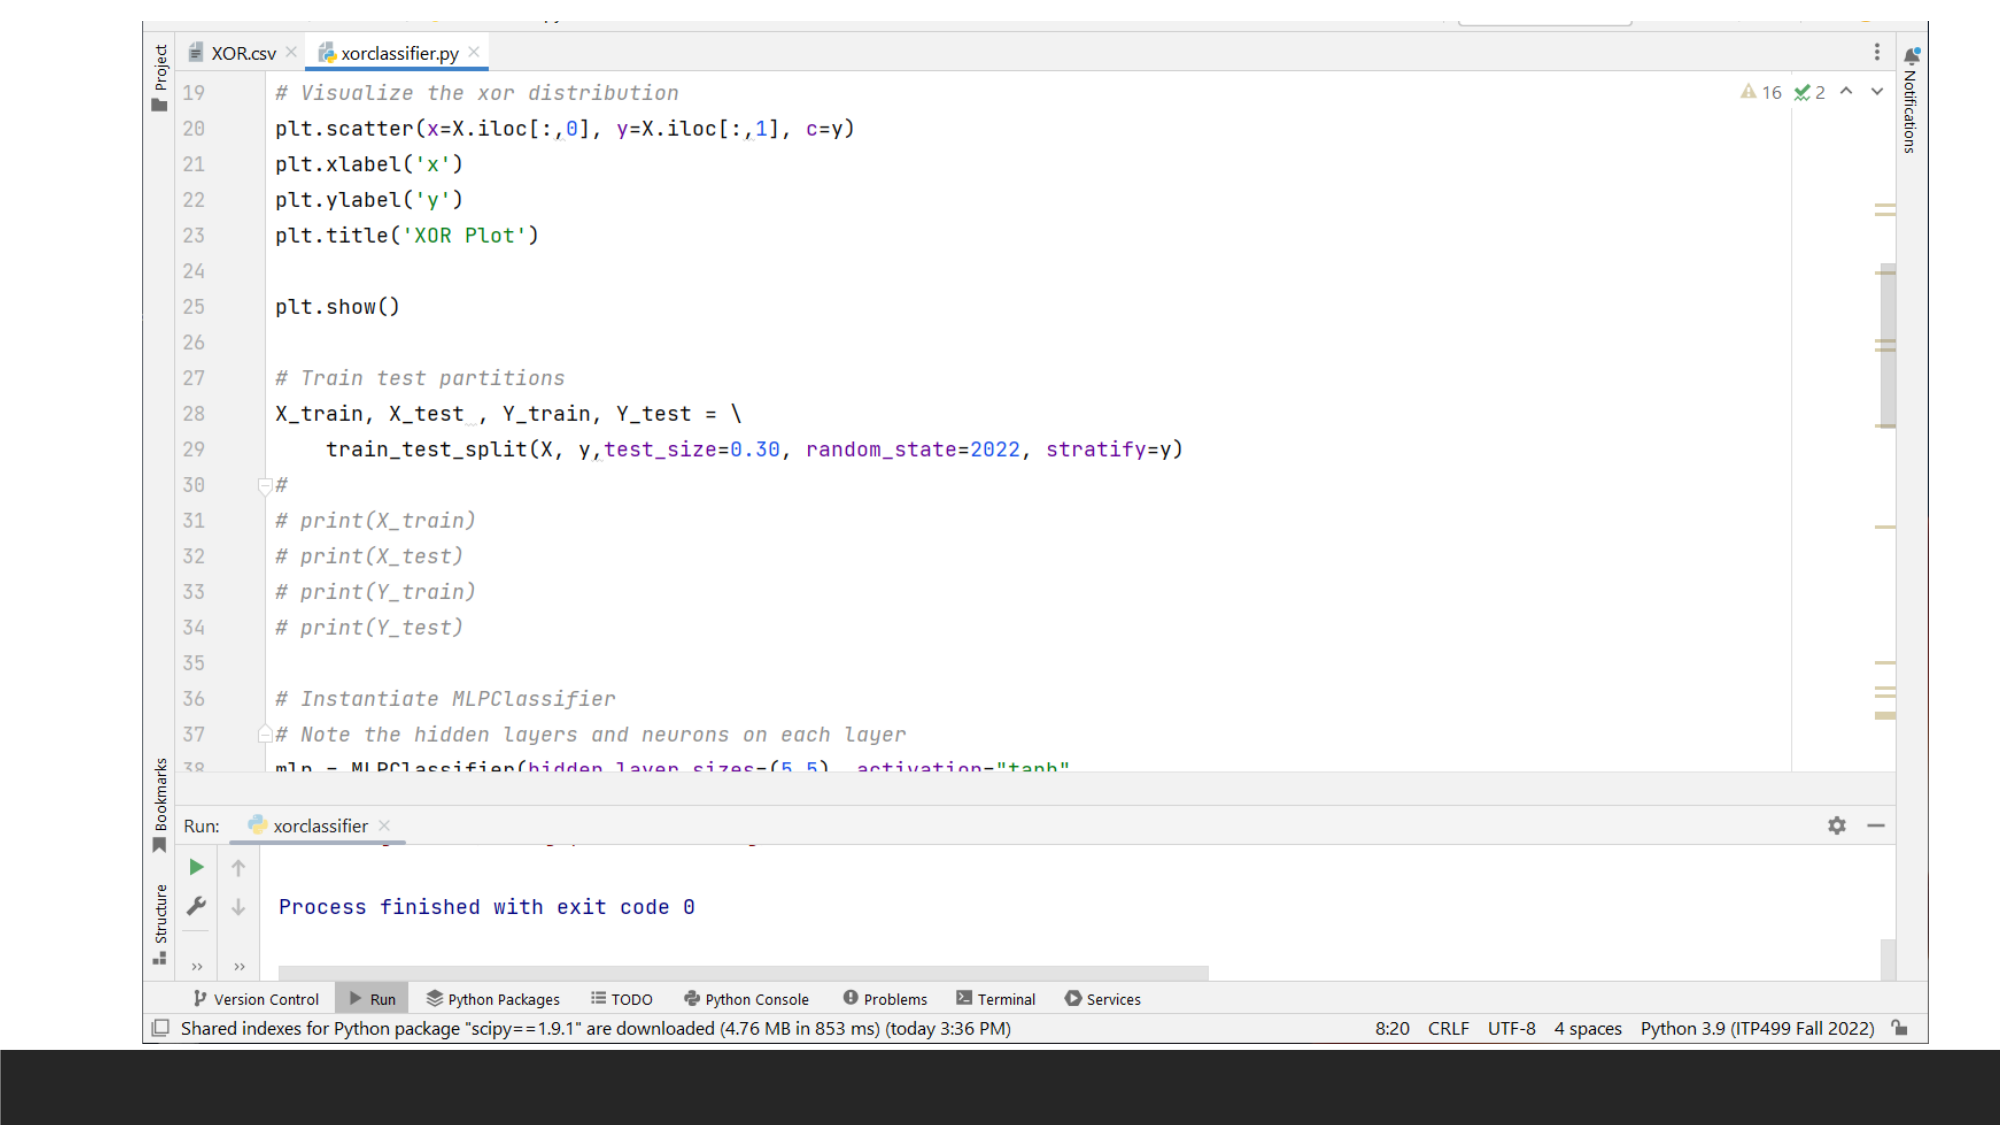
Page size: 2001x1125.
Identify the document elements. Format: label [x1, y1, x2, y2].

picture [141, 20, 1930, 1044]
